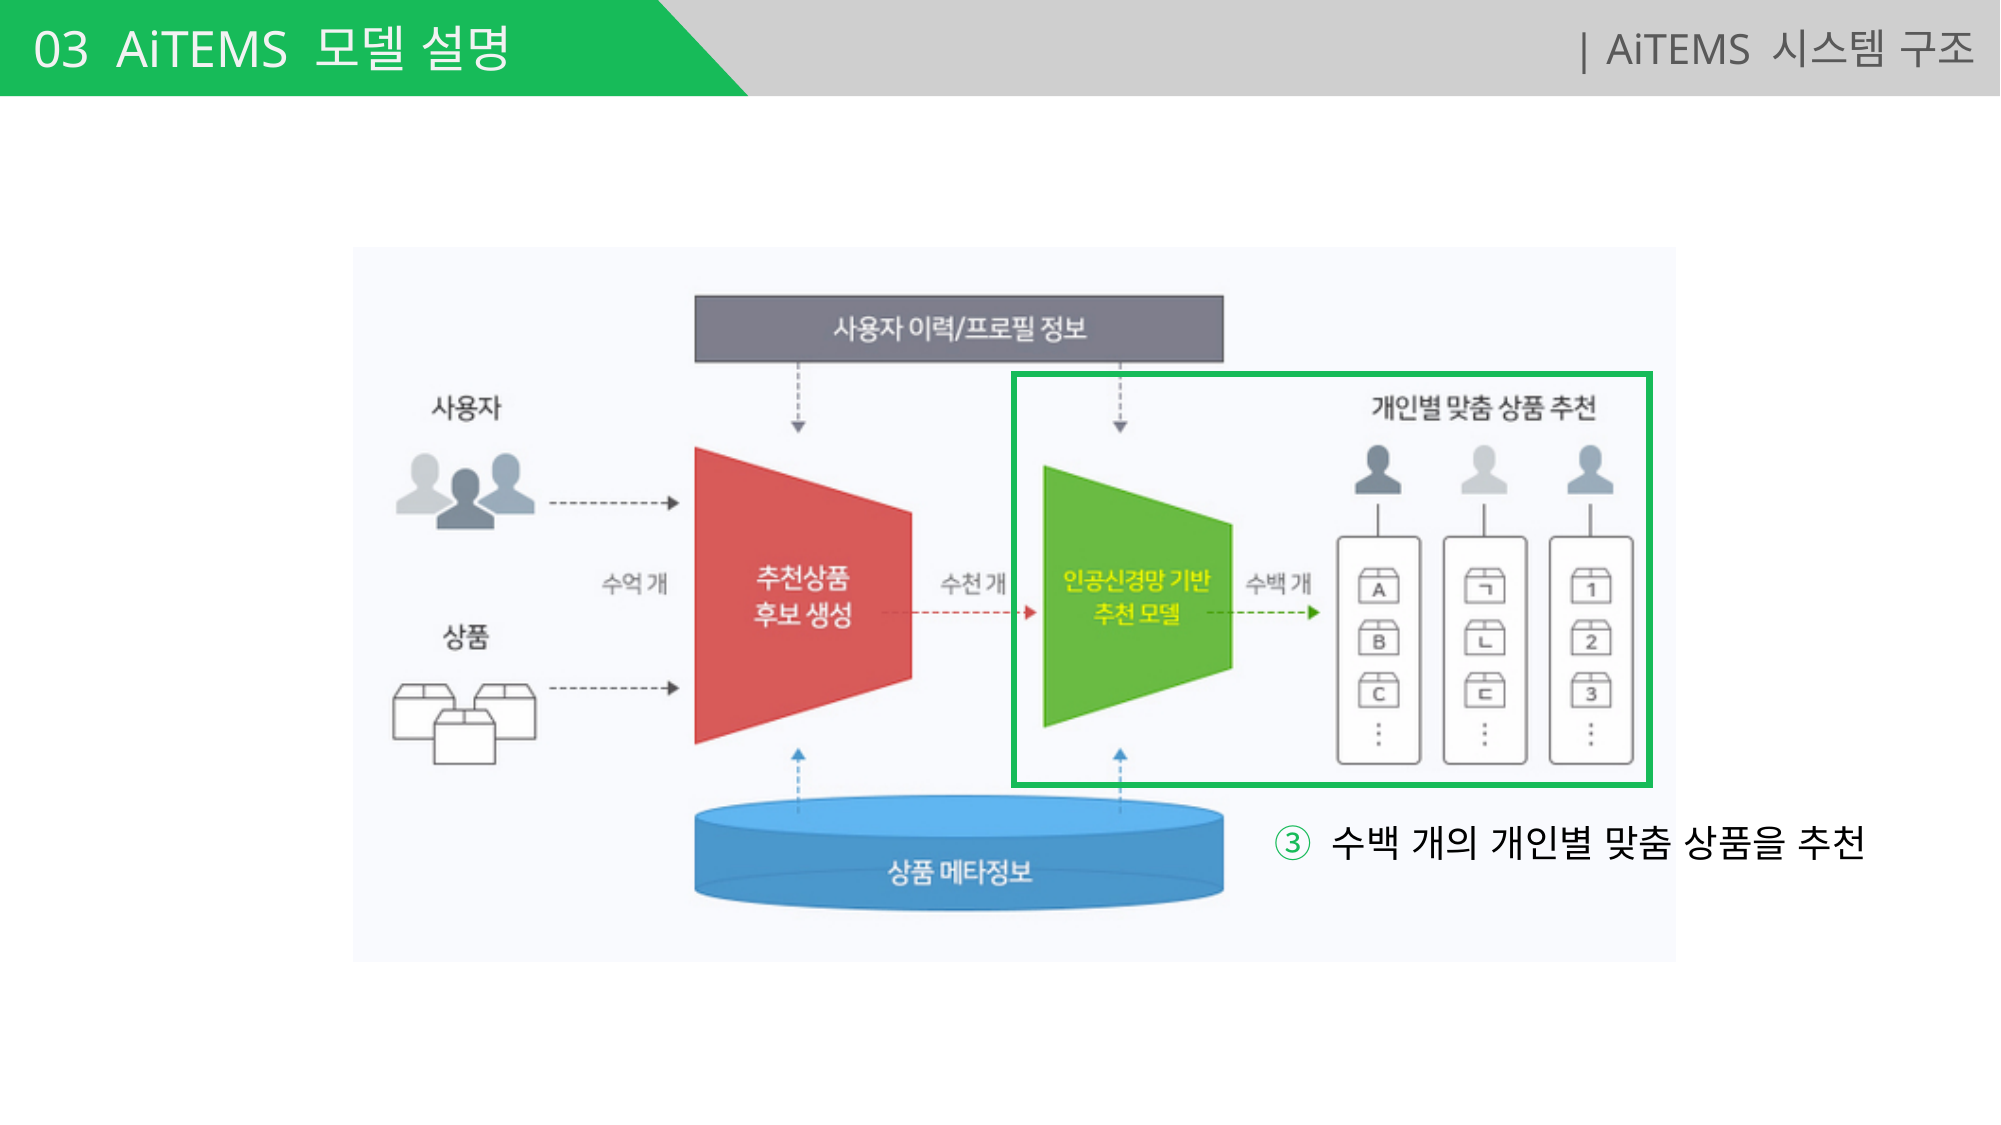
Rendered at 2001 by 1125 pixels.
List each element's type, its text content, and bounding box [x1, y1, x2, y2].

text_box [749, 0, 2000, 97]
text_box | AiTEMS 시스템 구조 [1557, 15, 1991, 80]
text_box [0, 0, 749, 97]
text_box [1014, 373, 1921, 874]
picture [353, 247, 1676, 962]
